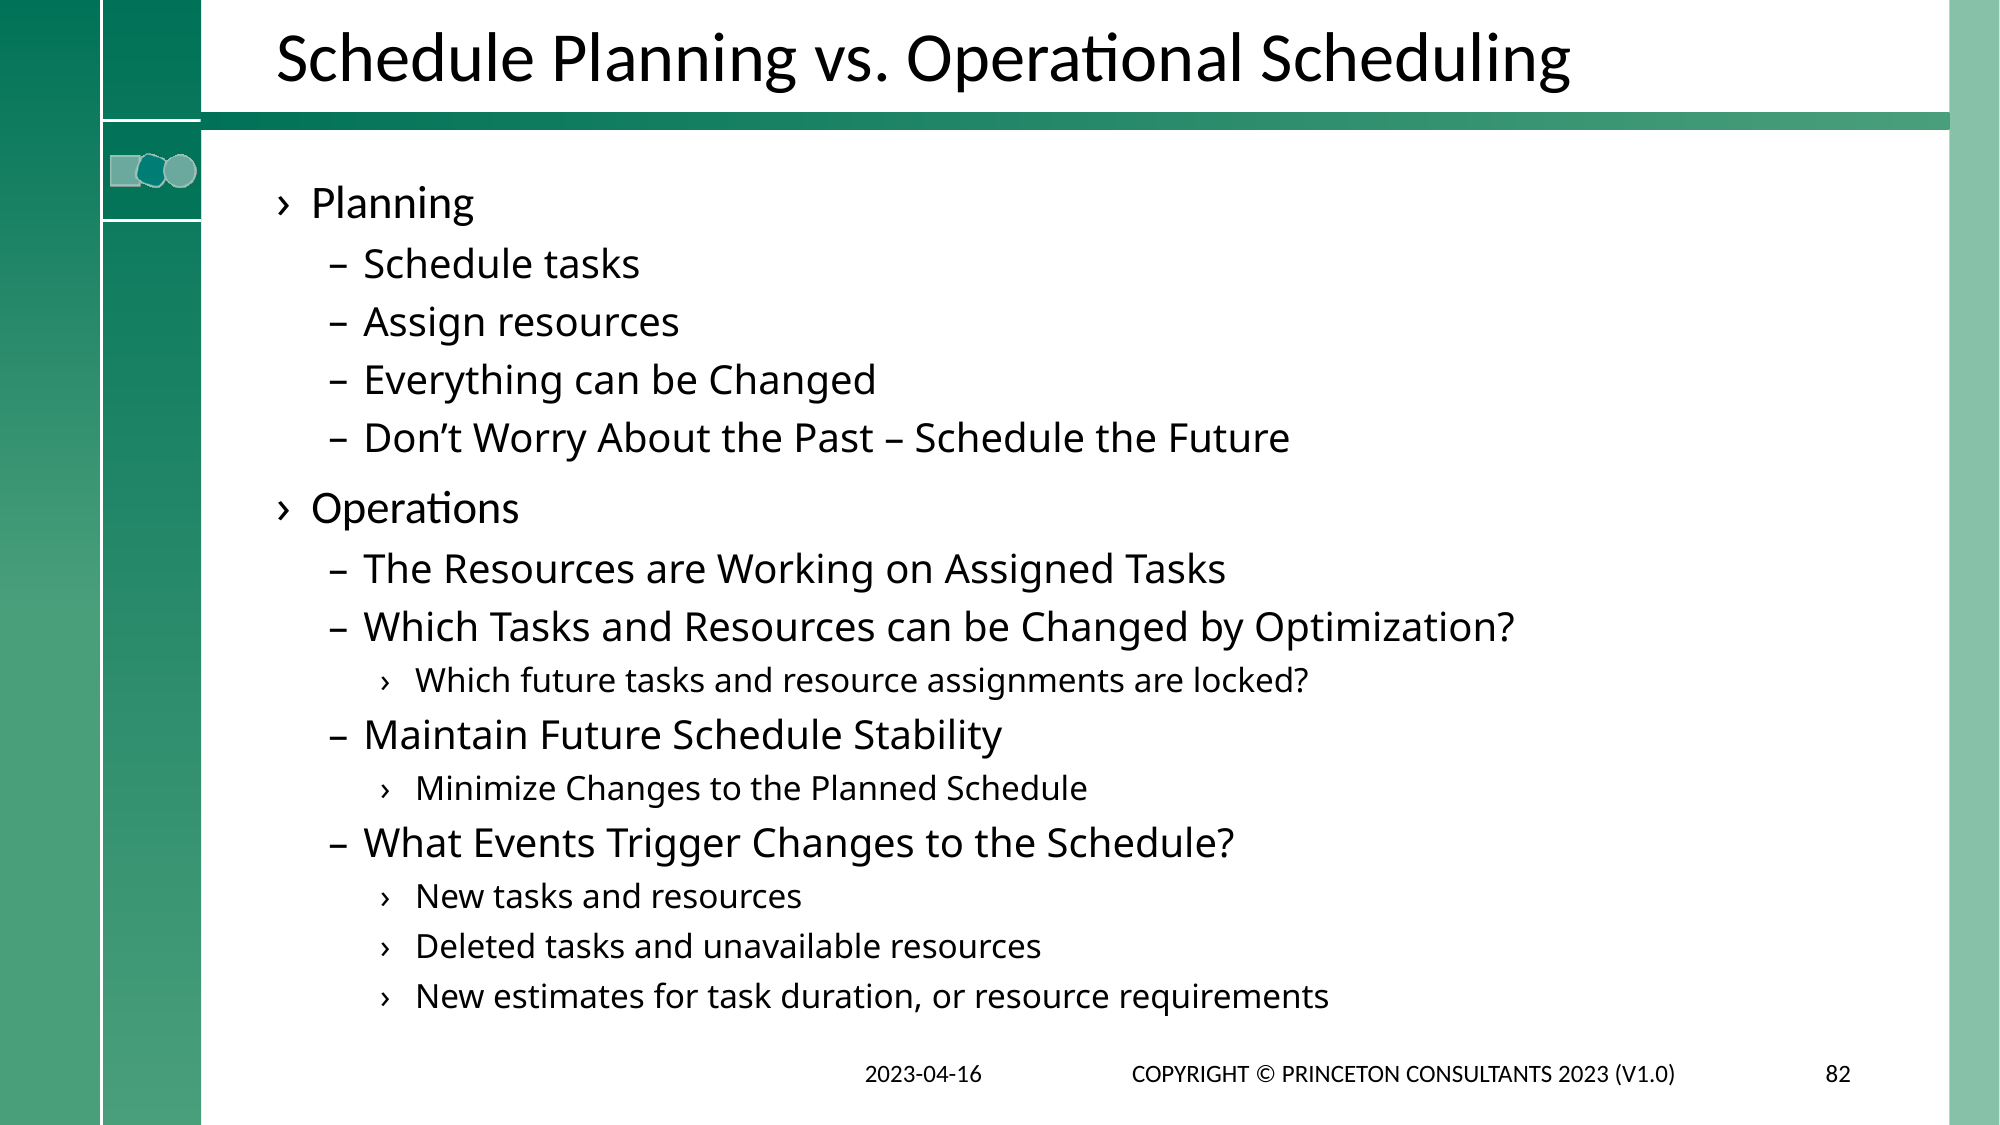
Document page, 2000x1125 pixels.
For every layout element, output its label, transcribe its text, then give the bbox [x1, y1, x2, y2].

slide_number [849, 1042, 1050, 1103]
title Schedule Planning vs. Operational Scheduling [261, 12, 1867, 105]
slide_number 82 [1766, 1042, 1867, 1103]
footer Copyright © Princeton Consultants 2023 (V1.0) [1074, 1042, 1734, 1103]
picture [105, 149, 201, 192]
list Planning Schedule tasks Assign resources Everything can be Changed Don’t Worry About the Past – Schedule the Future Operations The Resources are Working on Assigned Tasks Which Tasks and Resources can be Changed by Optimization? Which future tasks and resource assignments are locked? Maintain Future Schedule Stability Minimize Changes to the Planned Schedule What Events Trigger Changes to the Schedule? New tasks and resources Deleted tasks and unavailable resources New estimates for task duration, or resource requirements [261, 170, 1867, 1034]
